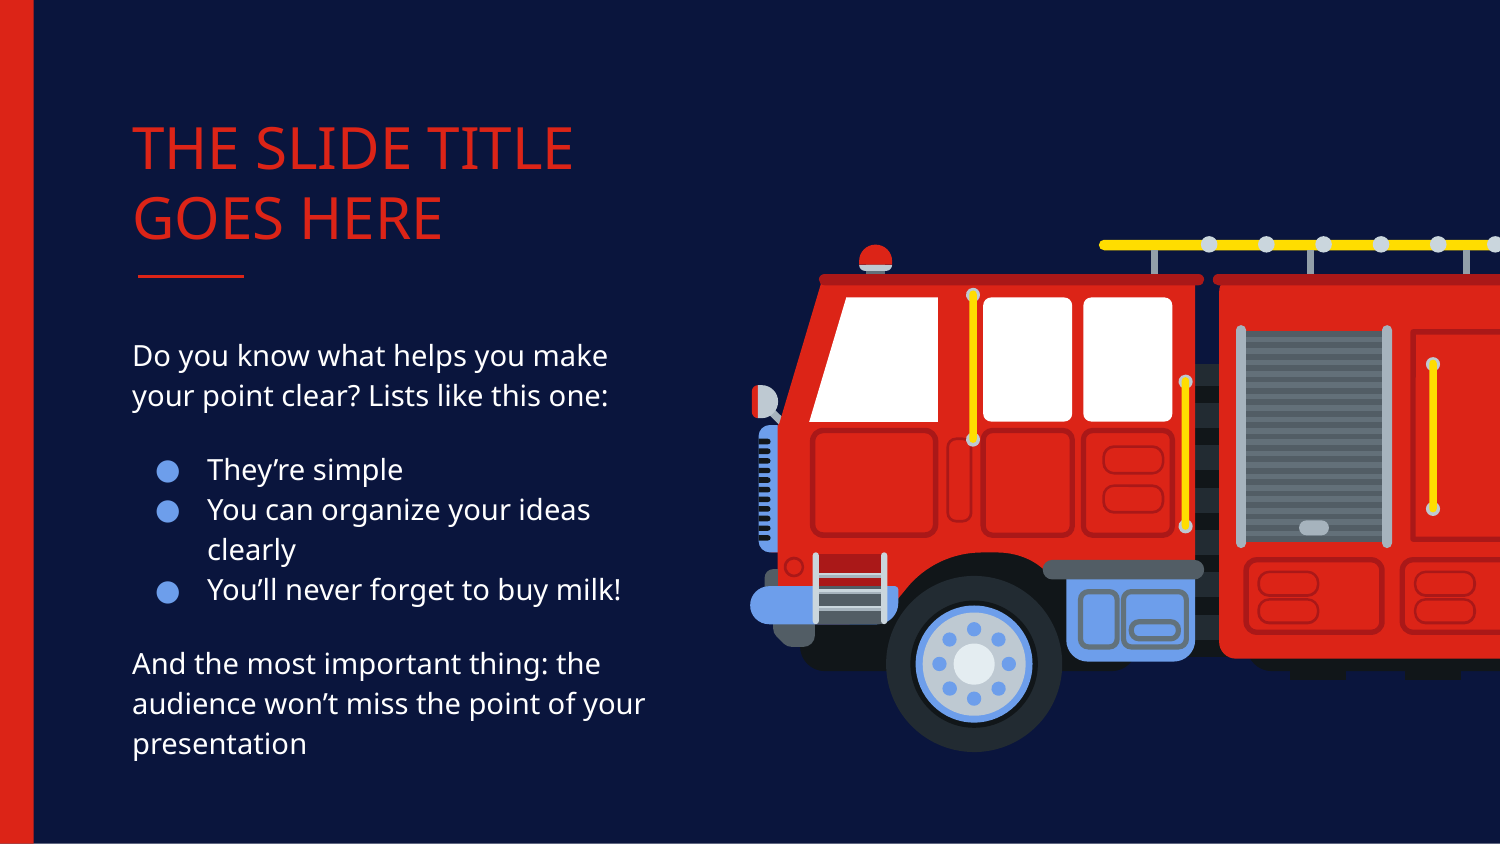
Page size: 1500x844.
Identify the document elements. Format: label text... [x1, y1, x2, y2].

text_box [749, 230, 1500, 753]
title THE SLIDE TITLE GOES HERE [117, 22, 611, 266]
subtitle Do you know what helps you make your point clear? Lists like this one: They’re simple You can organize your ideas clearly You’ll never forget to buy milk! And the most important thing: the audience won’t miss the point of your presentation [117, 317, 688, 753]
